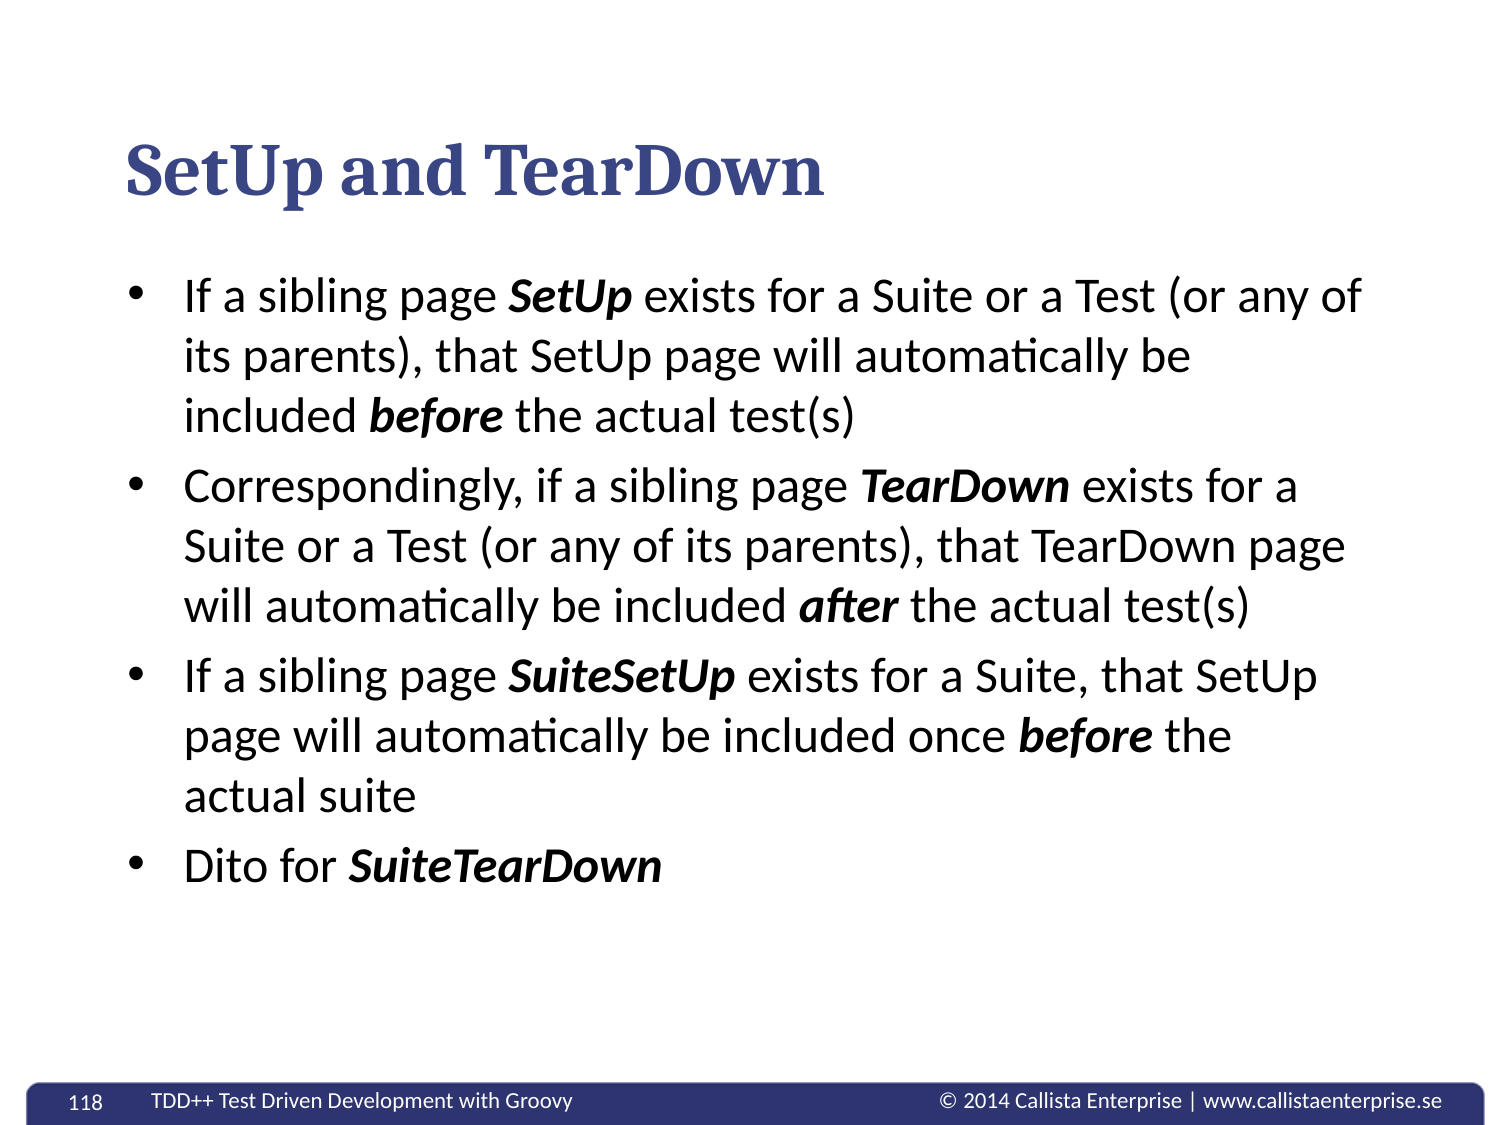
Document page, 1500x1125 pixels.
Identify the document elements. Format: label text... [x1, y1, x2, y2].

picture [0, 0, 1500, 1125]
list If a sibling page SetUp exists for a Suite or a Test (or any of its parents), that SetUp page will automatically be included before the actual test(s) Correspondingly, if a sibling page TearDown exists for a Suite or a Test (or any of its parents), that TearDown page will automatically be included after the actual test(s) If a sibling page SuiteSetUp exists for a Suite, that SetUp page will automatically be included once before the actual suite Dito for SuiteTearDown [112, 255, 1380, 1024]
title SetUp and TearDown [112, 93, 1388, 219]
